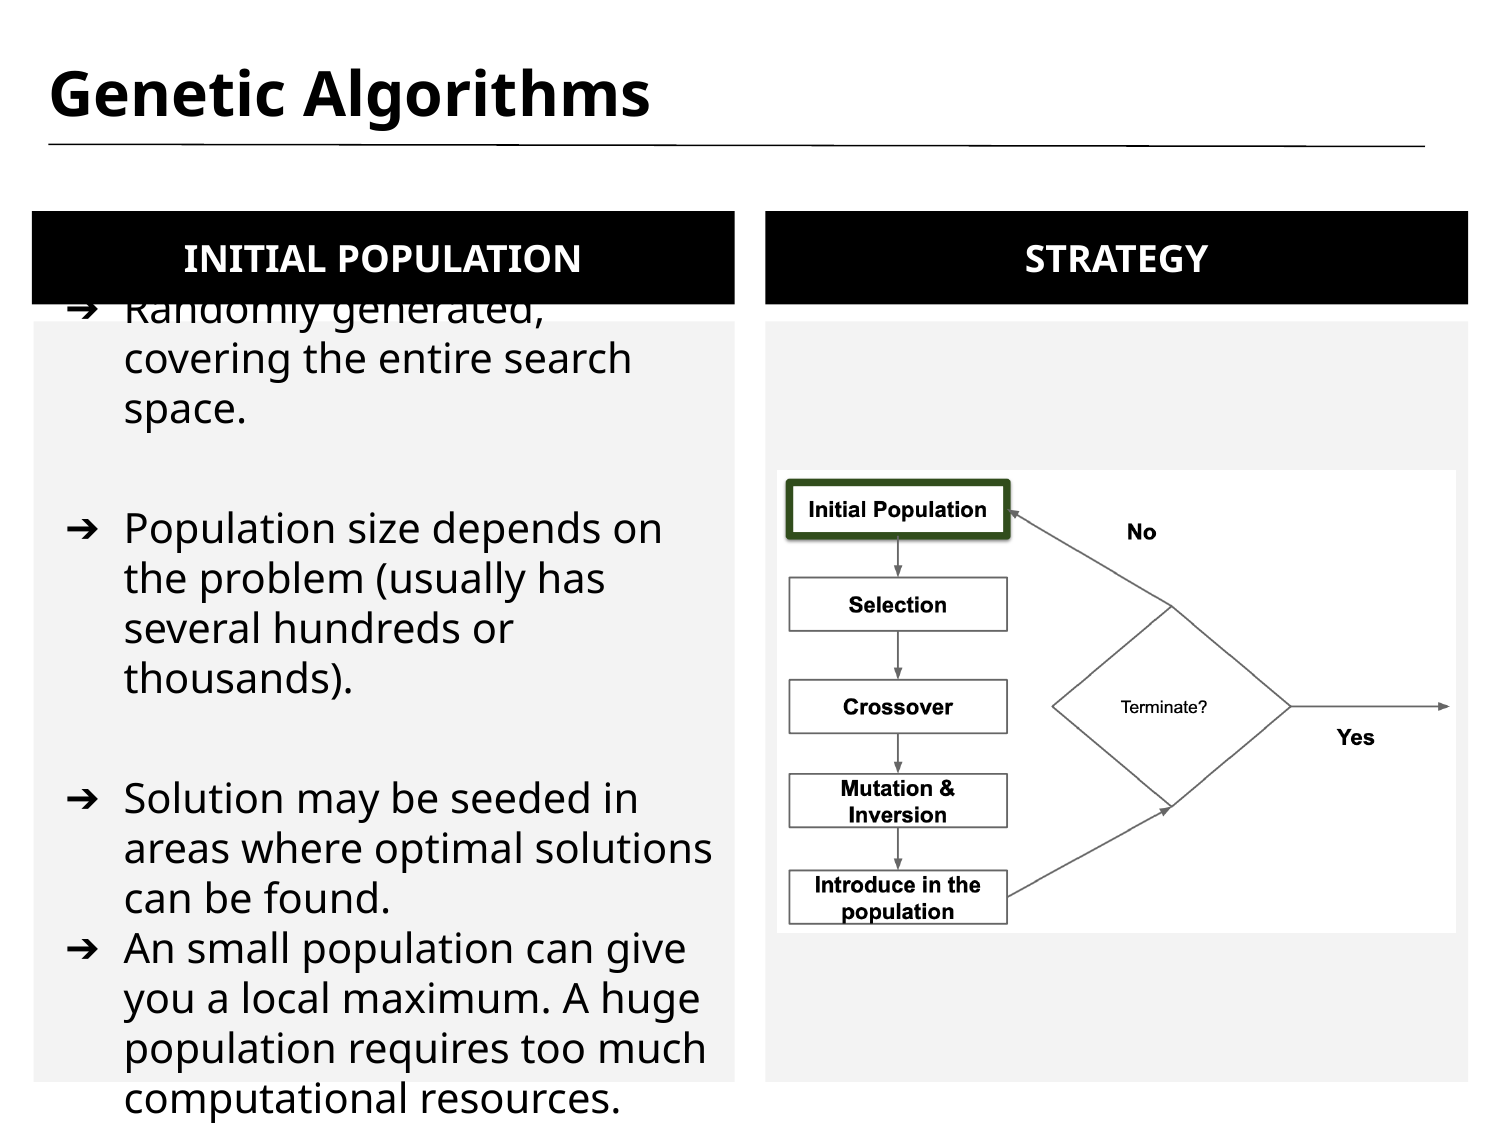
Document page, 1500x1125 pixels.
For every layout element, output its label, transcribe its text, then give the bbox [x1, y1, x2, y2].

text_box STRATEGY [765, 211, 1469, 305]
text_box [765, 321, 1469, 1082]
picture [777, 470, 1457, 933]
text_box Randomly generated, covering the entire search space. Population size depends on the problem (usually has several hundreds or thousands). Solution may be seeded in areas where optimal solutions can be found. An small population can give you a local maximum. A huge population requires too much computational resources. [33, 321, 735, 1082]
text_box INITIAL POPULATION [31, 211, 735, 305]
title Genetic Algorithms [33, 32, 1384, 145]
